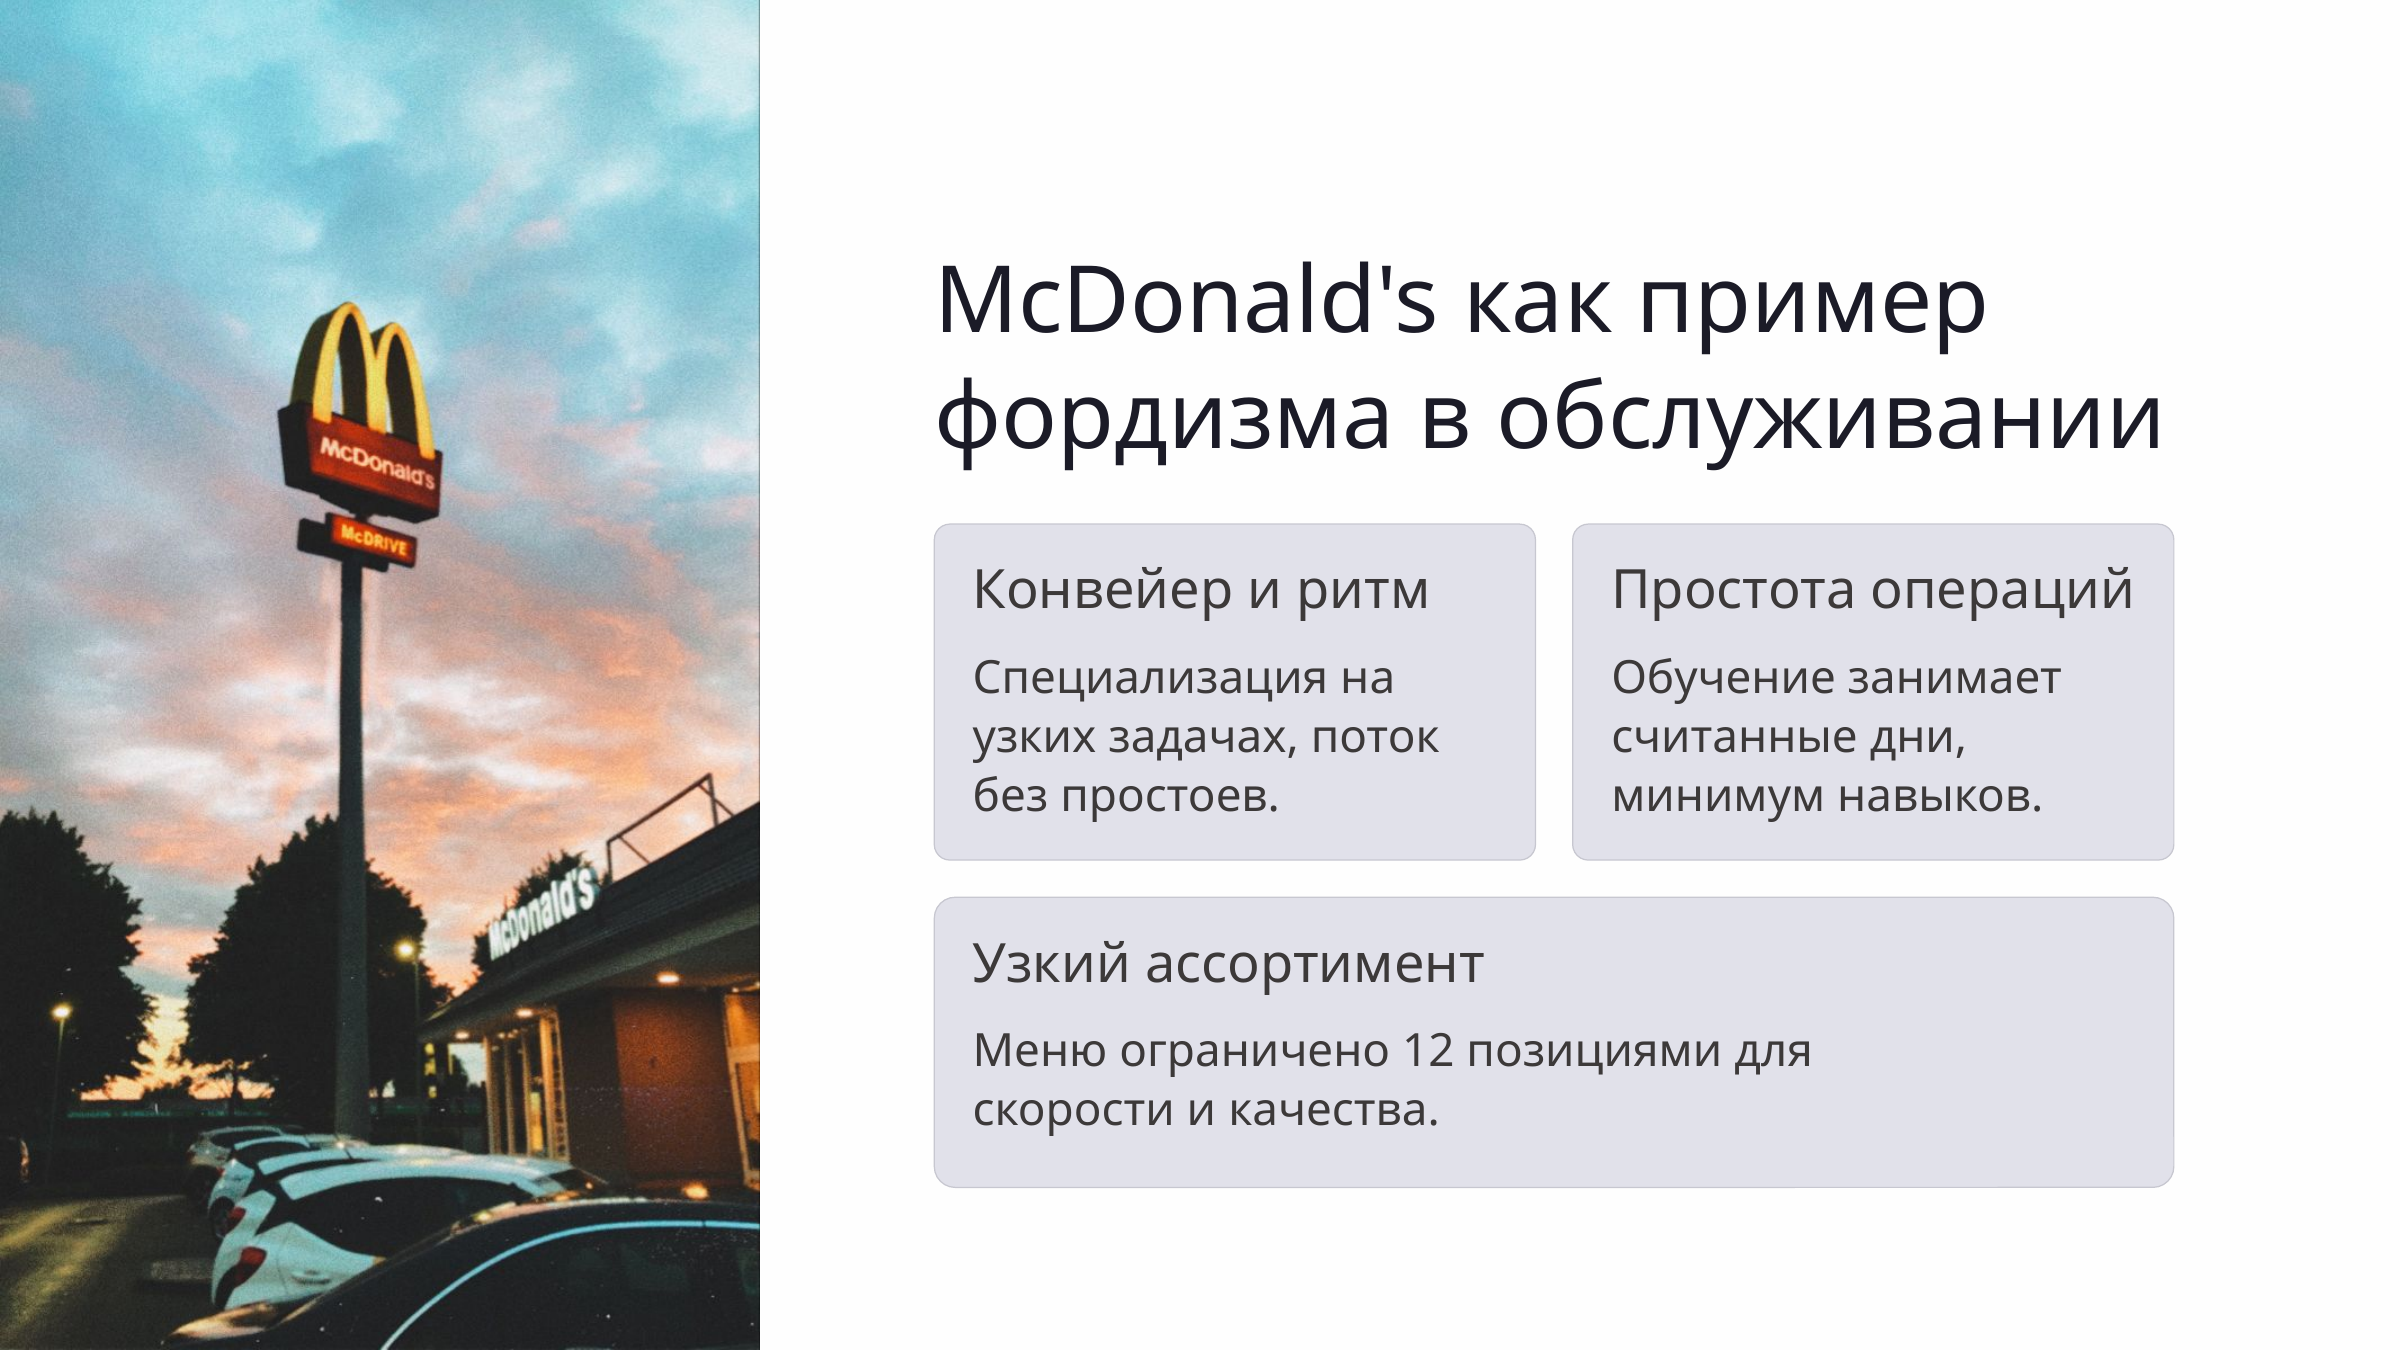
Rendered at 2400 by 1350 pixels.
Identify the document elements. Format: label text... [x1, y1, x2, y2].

text_box McDonald's как пример фордизма в обслуживании [934, 235, 2174, 469]
text_box Конвейер и ритм [972, 562, 1438, 621]
text_box Обучение занимает считанные дни, минимум навыков. [1611, 642, 2136, 822]
text_box Простота операций [1611, 562, 2077, 621]
text_box [934, 524, 1536, 861]
text_box Узкий ассортимент [972, 935, 1438, 994]
text_box [934, 897, 2174, 1188]
picture [0, 0, 760, 1350]
text_box [1572, 524, 2174, 861]
text_box Специализация на узких задачах, поток без простоев. [972, 642, 1497, 762]
text_box Меню ограничено 12 позициями для скорости и качества. [972, 1016, 2136, 1076]
